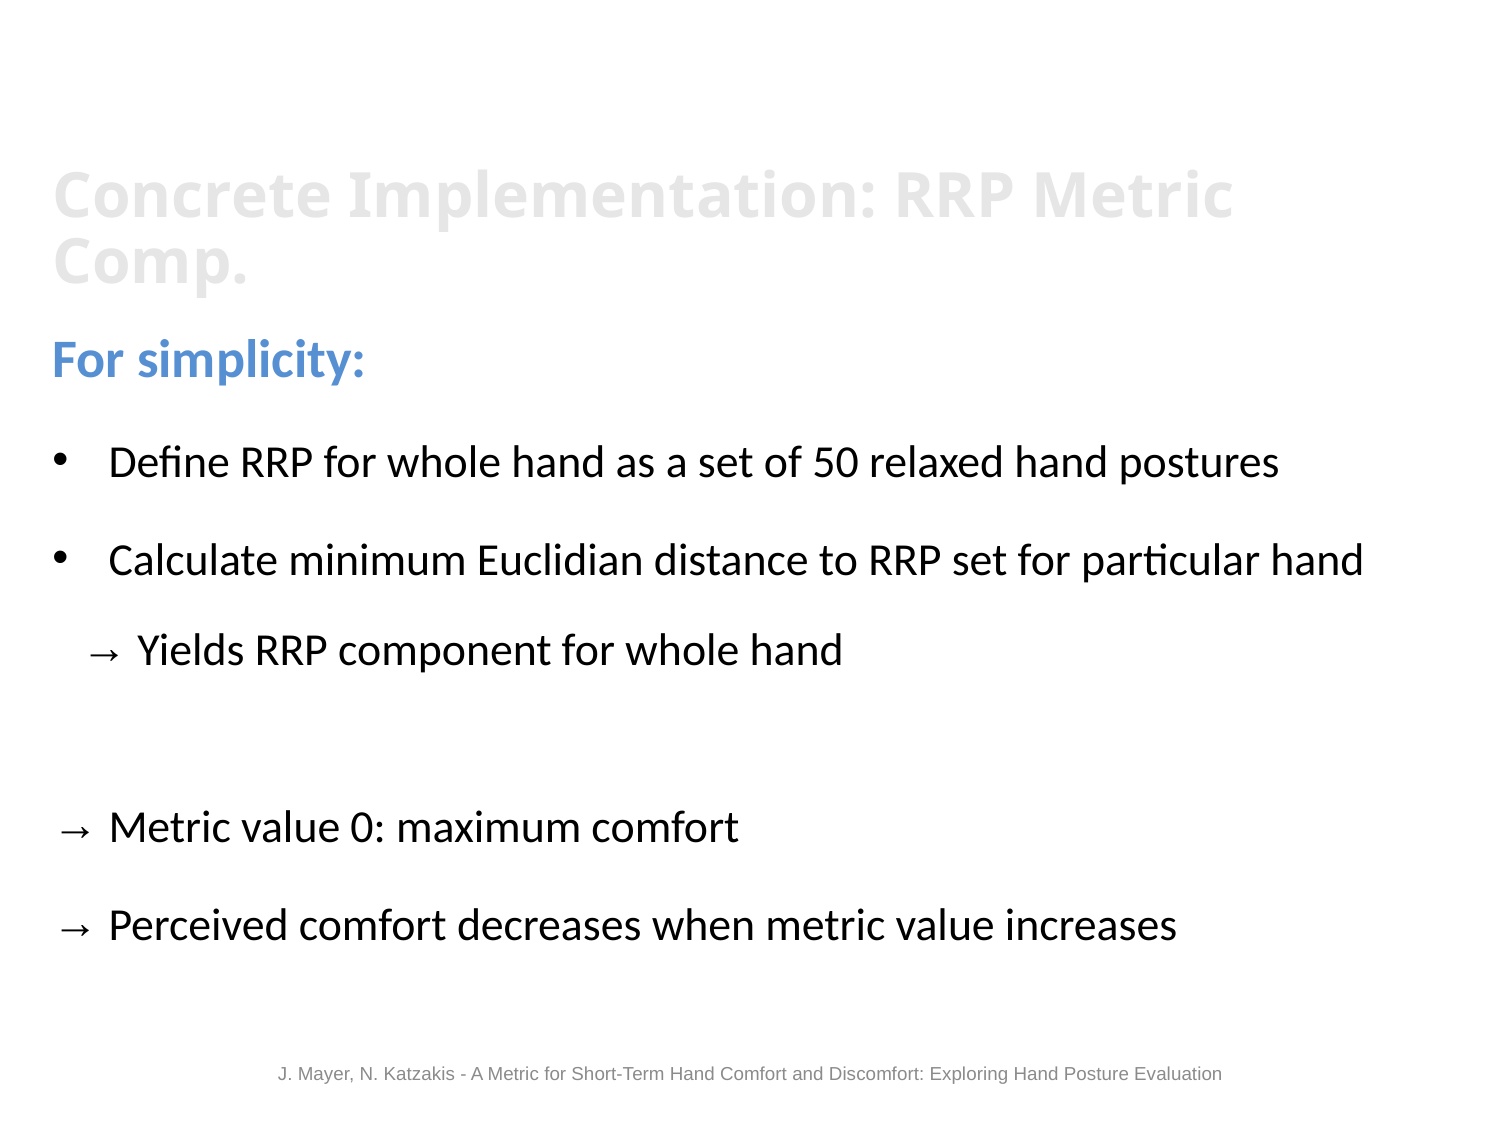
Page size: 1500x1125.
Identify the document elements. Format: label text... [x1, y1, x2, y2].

footer J. Mayer, N. Katzakis - A Metric for Short-Term Hand Comfort and Discomfort: Exploring Hand Posture Evaluation [0, 1042, 1500, 1103]
list For simplicity: Define RRP for whole hand as a set of 50 relaxed hand postures Calculate minimum Euclidian distance to RRP set for particular hand Yields RRP component for whole hand Metric value 0: maximum comfort Perceived comfort decreases when metric value increases [52, 290, 1449, 1042]
title Concrete Implementation: RRP Metric Comp. [52, 162, 1449, 231]
